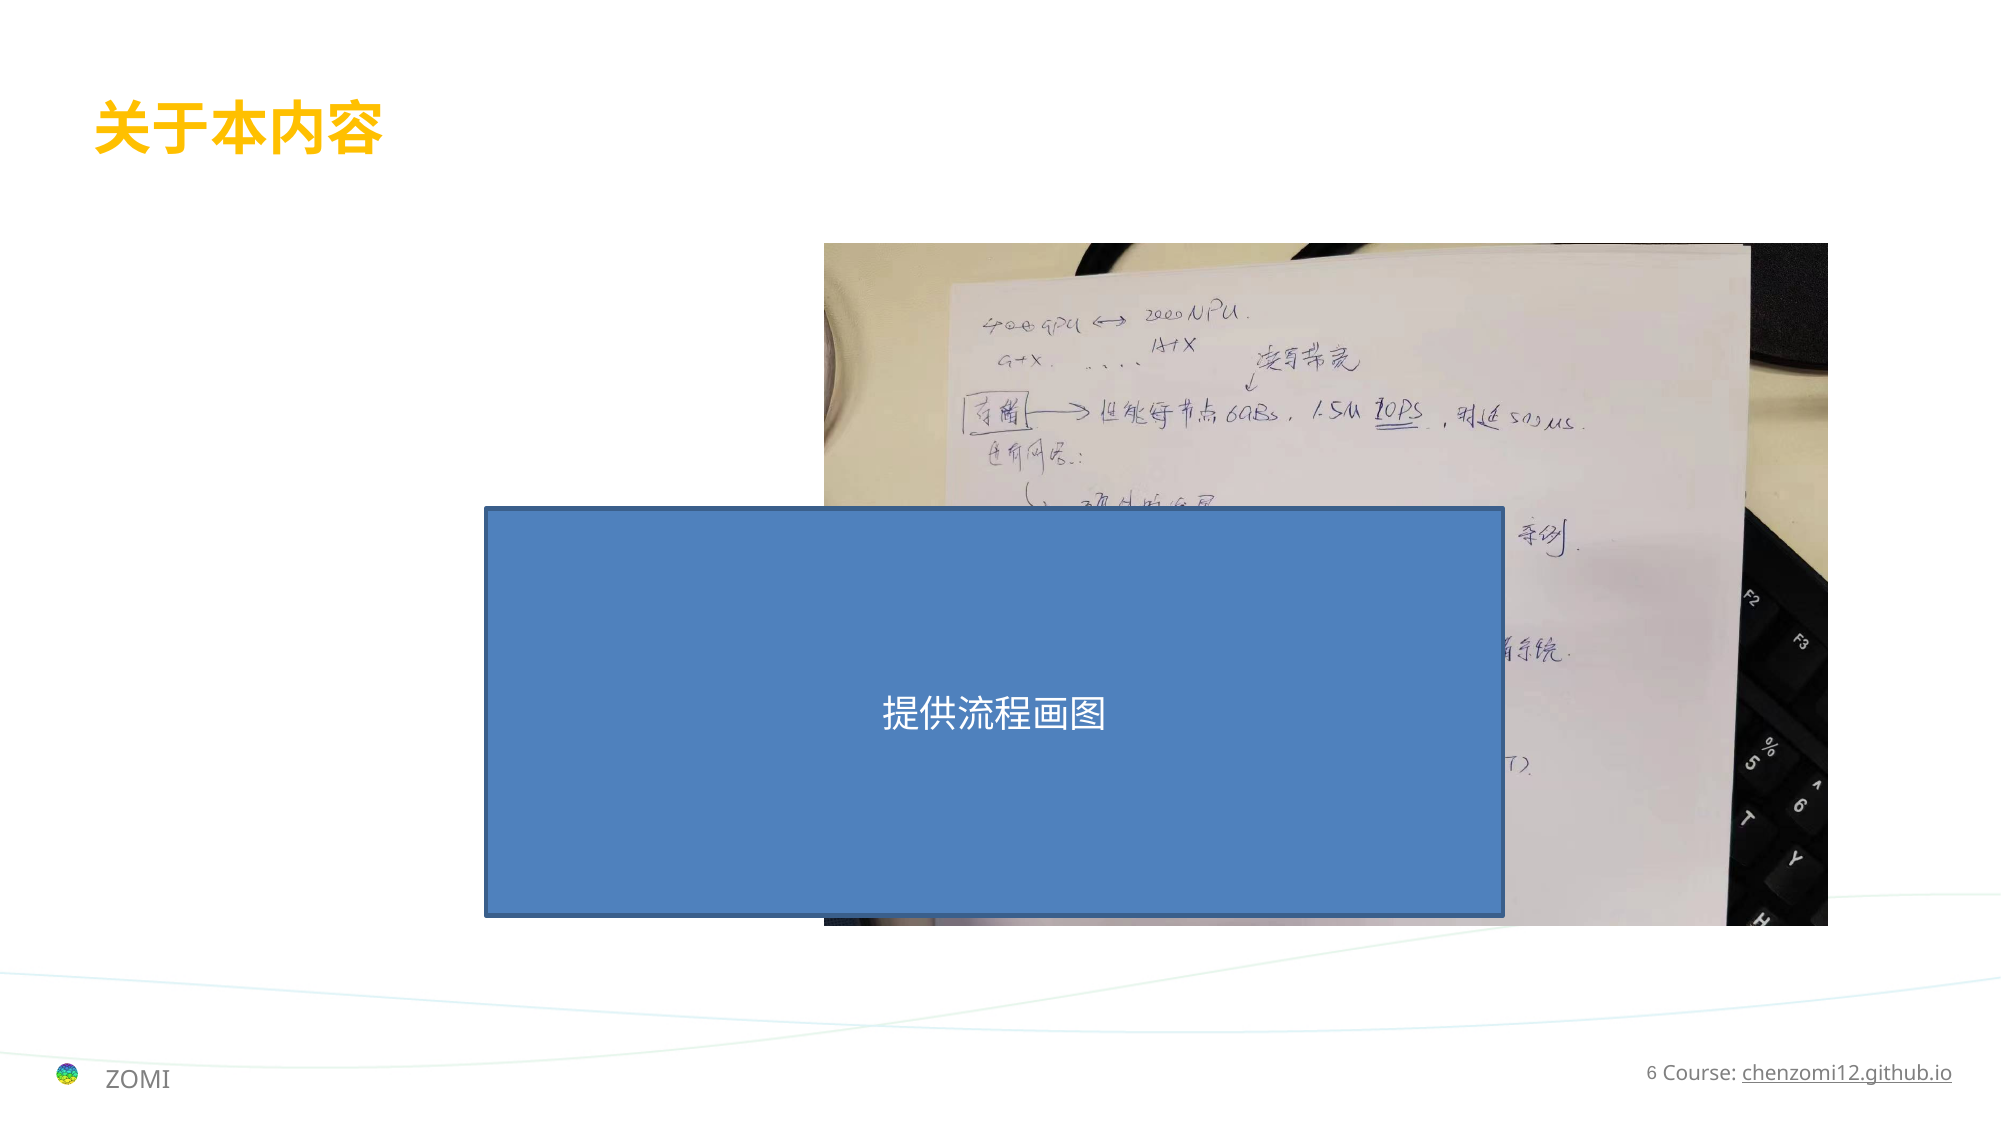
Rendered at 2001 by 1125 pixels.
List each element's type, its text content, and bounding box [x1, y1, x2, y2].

title 关于本内容 [79, 78, 1910, 175]
text_box 提供流程画图 [484, 506, 819, 918]
picture [0, 0, 2001, 1125]
